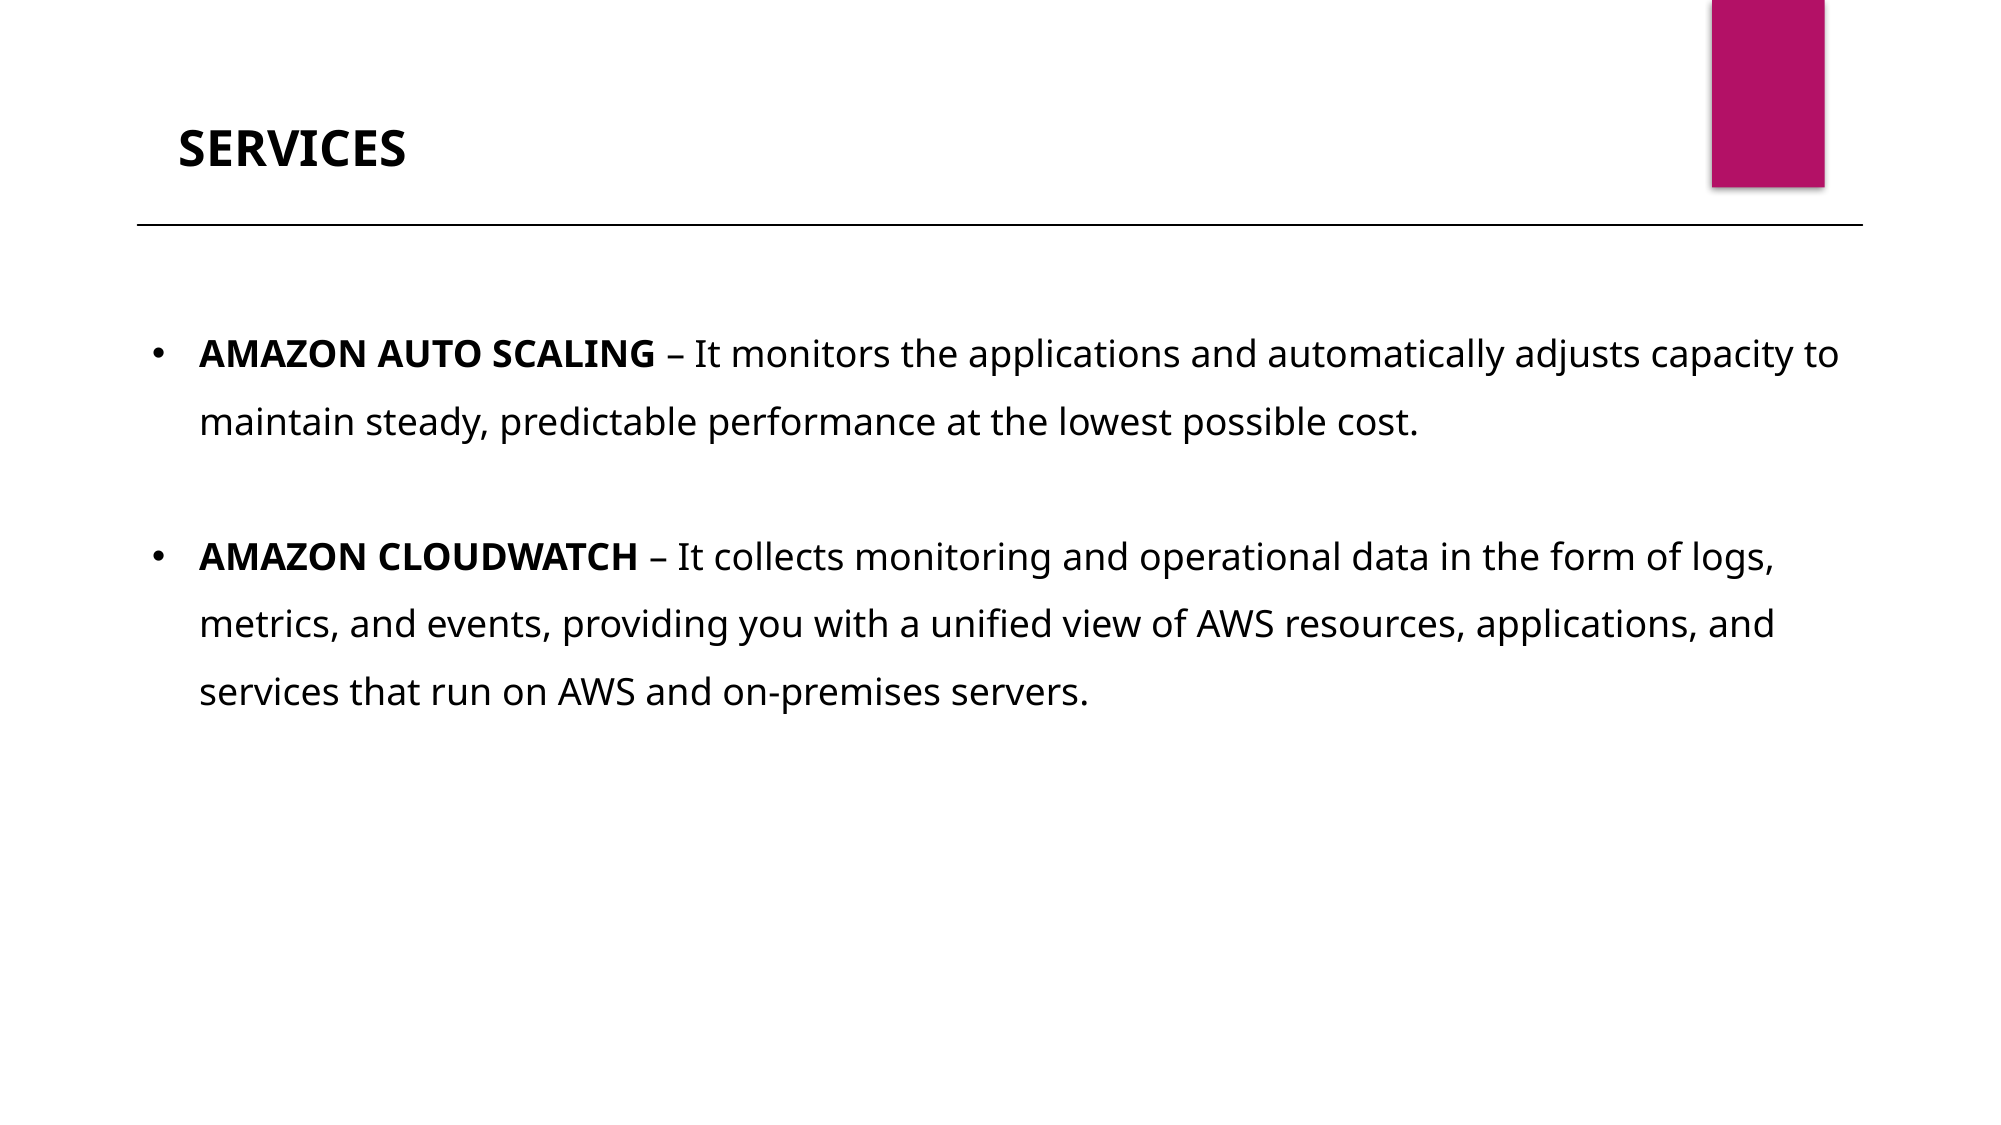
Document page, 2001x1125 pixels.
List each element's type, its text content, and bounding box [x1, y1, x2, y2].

text_box SERVICES [164, 108, 1602, 224]
text_box AMAZON AUTO SCALING – It monitors the applications and automatically adjusts capacity to maintain steady, predictable performance at the lowest possible cost. AMAZON CLOUDWATCH – It collects monitoring and operational data in the form of logs, metrics, and events, providing you with a unified view of AWS resources, applications, and services that run on AWS and on-premises servers. [137, 300, 1863, 720]
